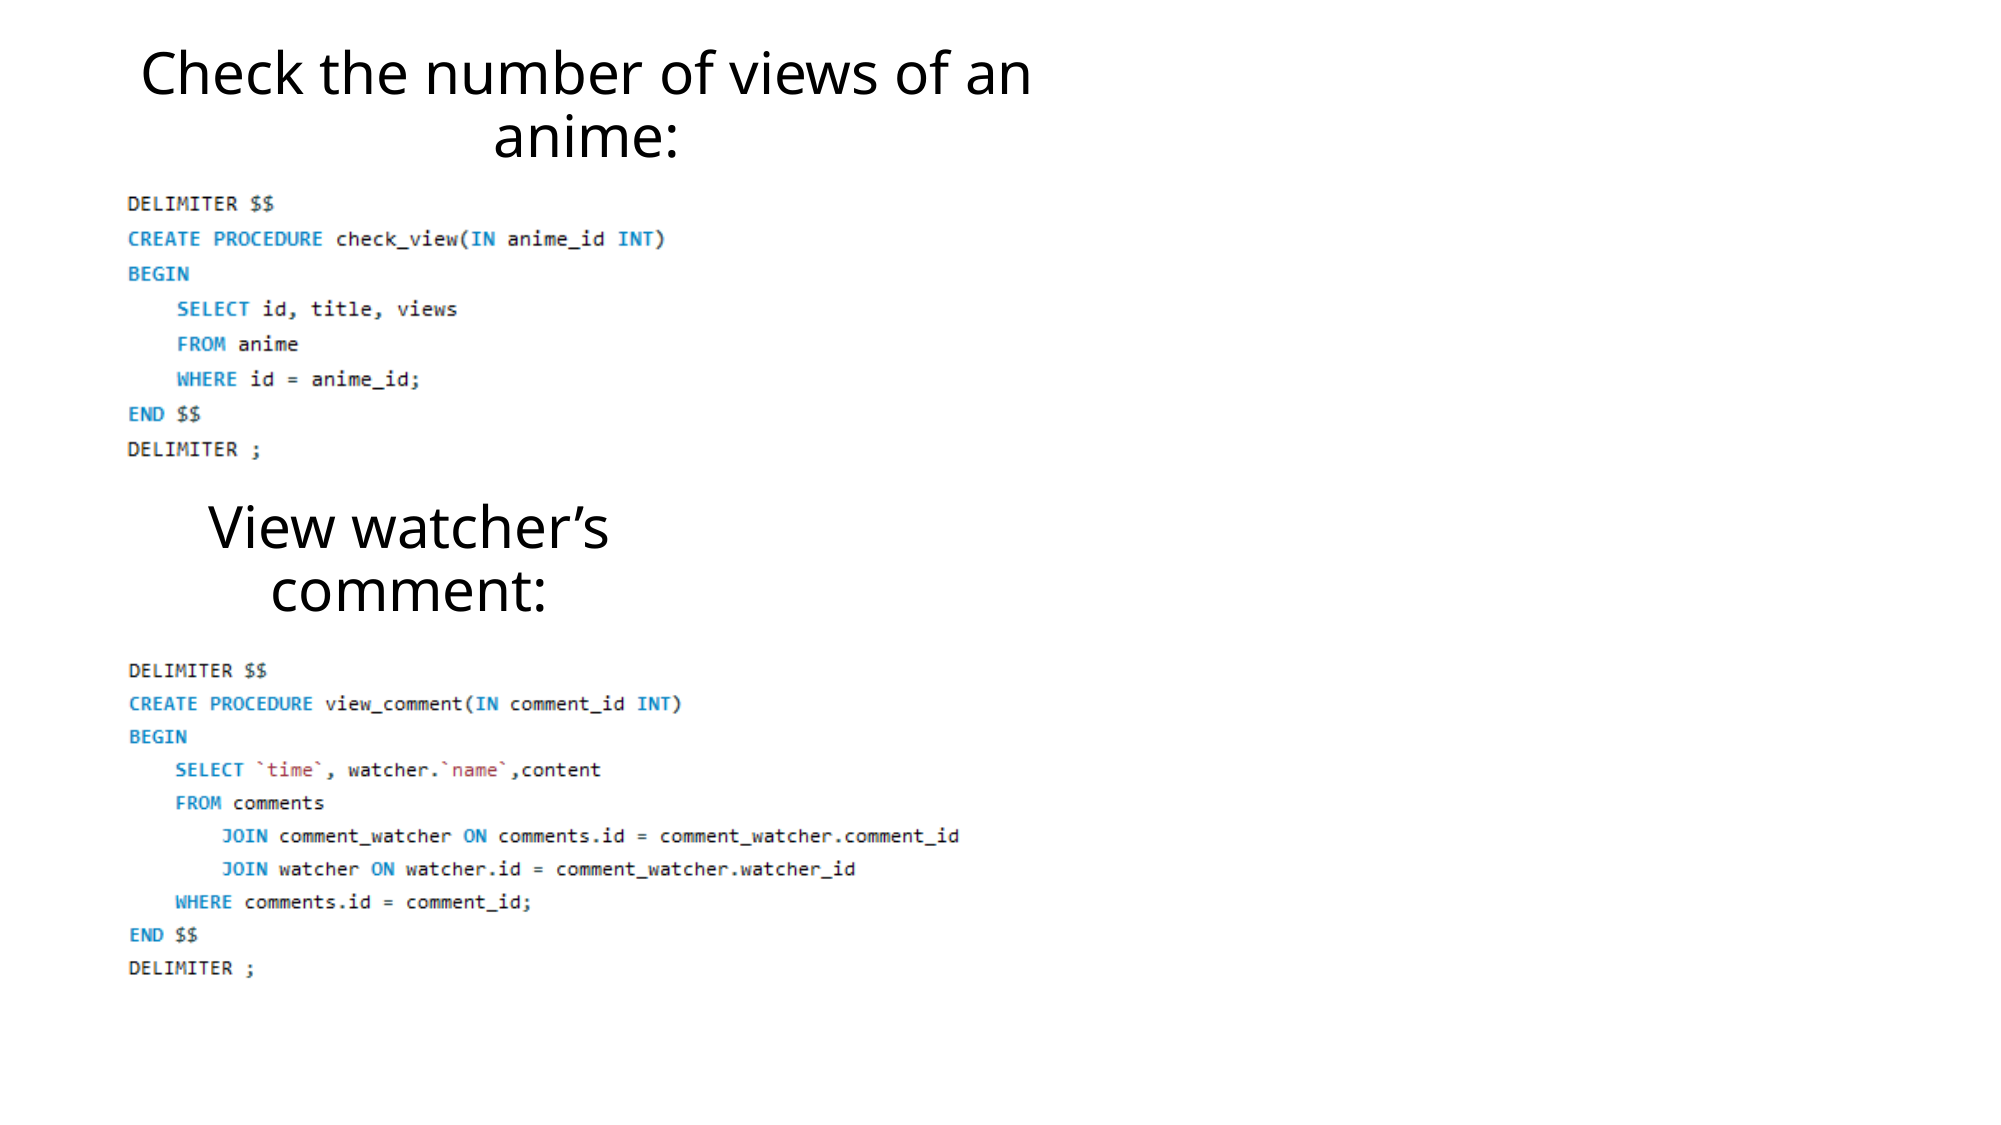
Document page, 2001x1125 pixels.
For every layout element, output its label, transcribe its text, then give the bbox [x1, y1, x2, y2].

picture [121, 656, 973, 993]
text_box Check the number of views of an anime: [91, 24, 1083, 191]
text_box View watcher’s comment: [91, 478, 729, 645]
picture [121, 190, 684, 467]
